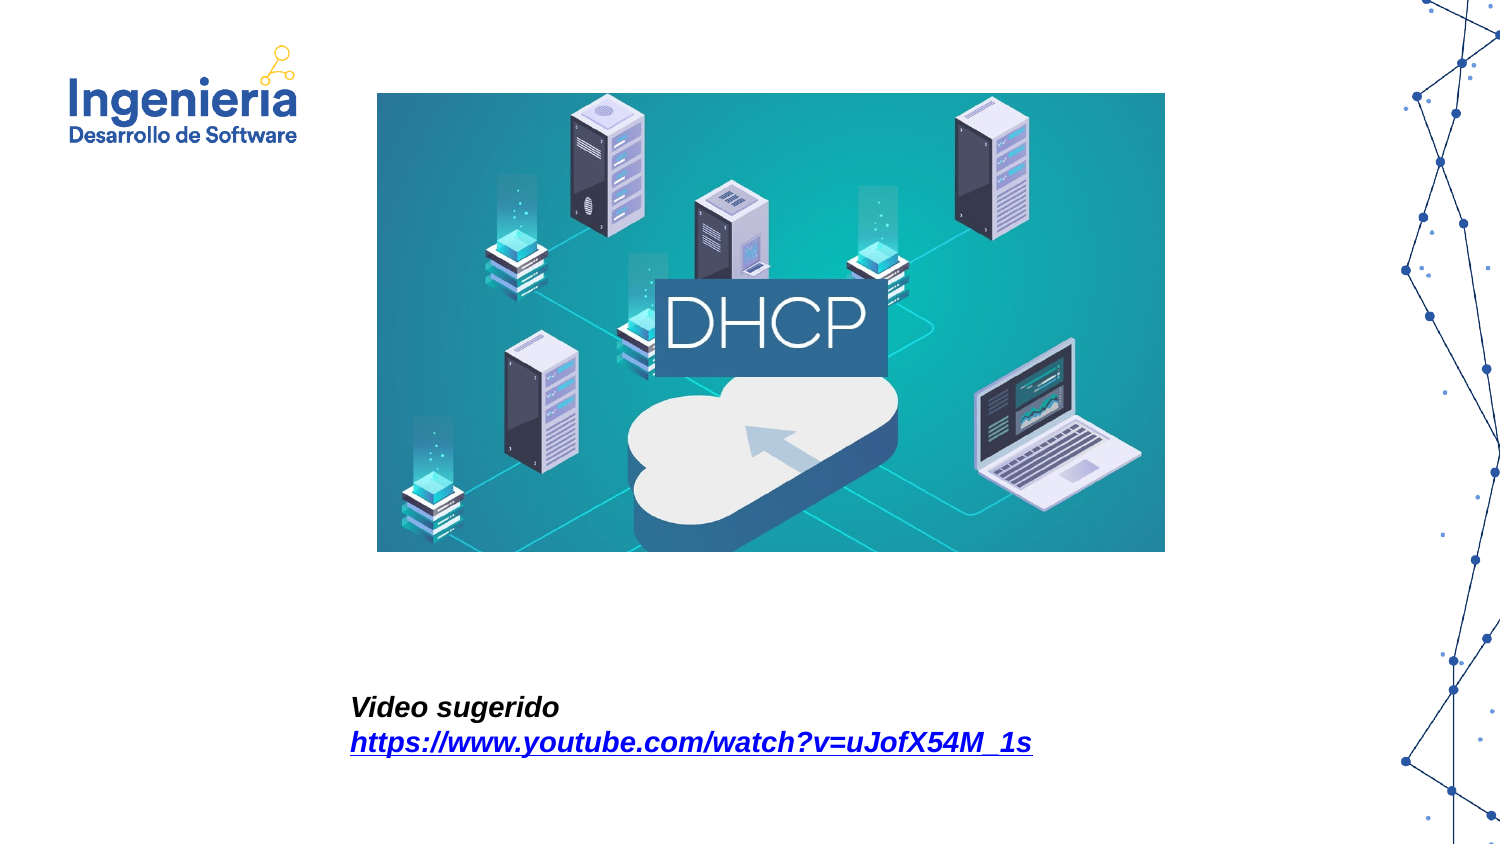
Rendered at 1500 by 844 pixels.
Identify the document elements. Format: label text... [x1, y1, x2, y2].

picture [0, 0, 1500, 844]
text_box Video sugerido https://www.youtube.com/watch?v=uJofX54M_1s [335, 681, 1086, 767]
